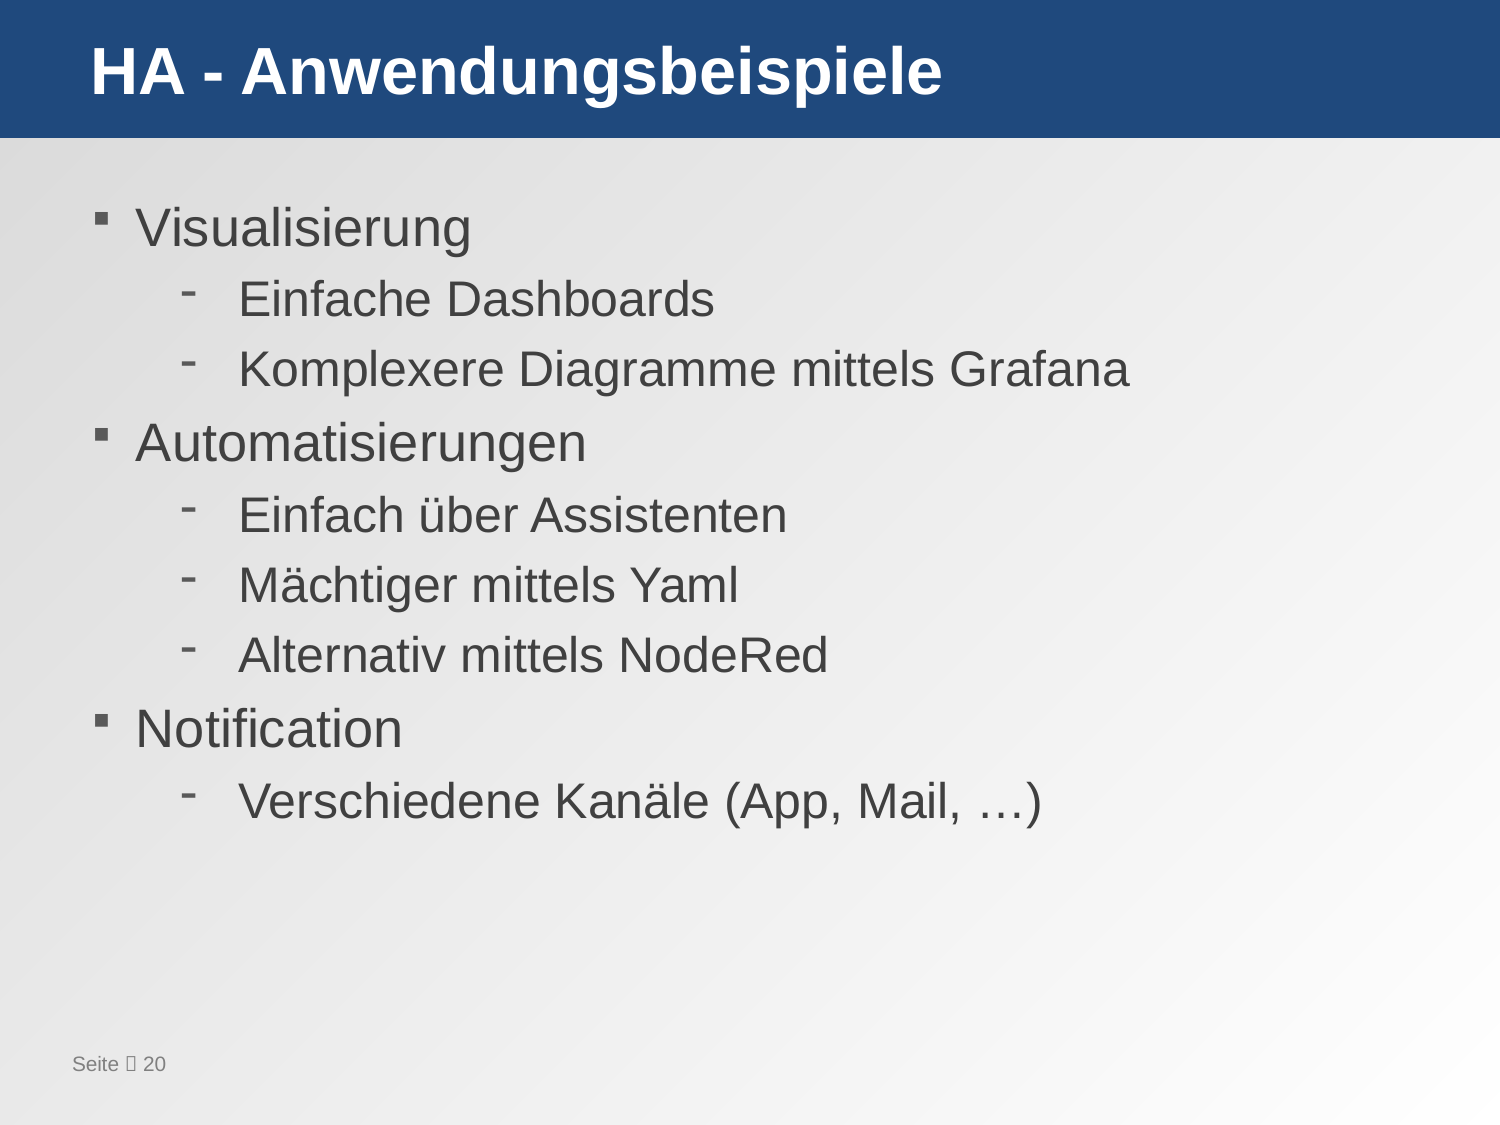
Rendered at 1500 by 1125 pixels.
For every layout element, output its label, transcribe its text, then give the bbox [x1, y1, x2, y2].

list Visualisierung Einfache Dashboards Komplexere Diagramme mittels Grafana Automatisierungen Einfach über Assistenten Mächtiger mittels Yaml Alternativ mittels NodeRed Notification Verschiedene Kanäle (App, Mail, …) [76, 184, 1424, 941]
title HA - Anwendungsbeispiele [75, 20, 1425, 208]
